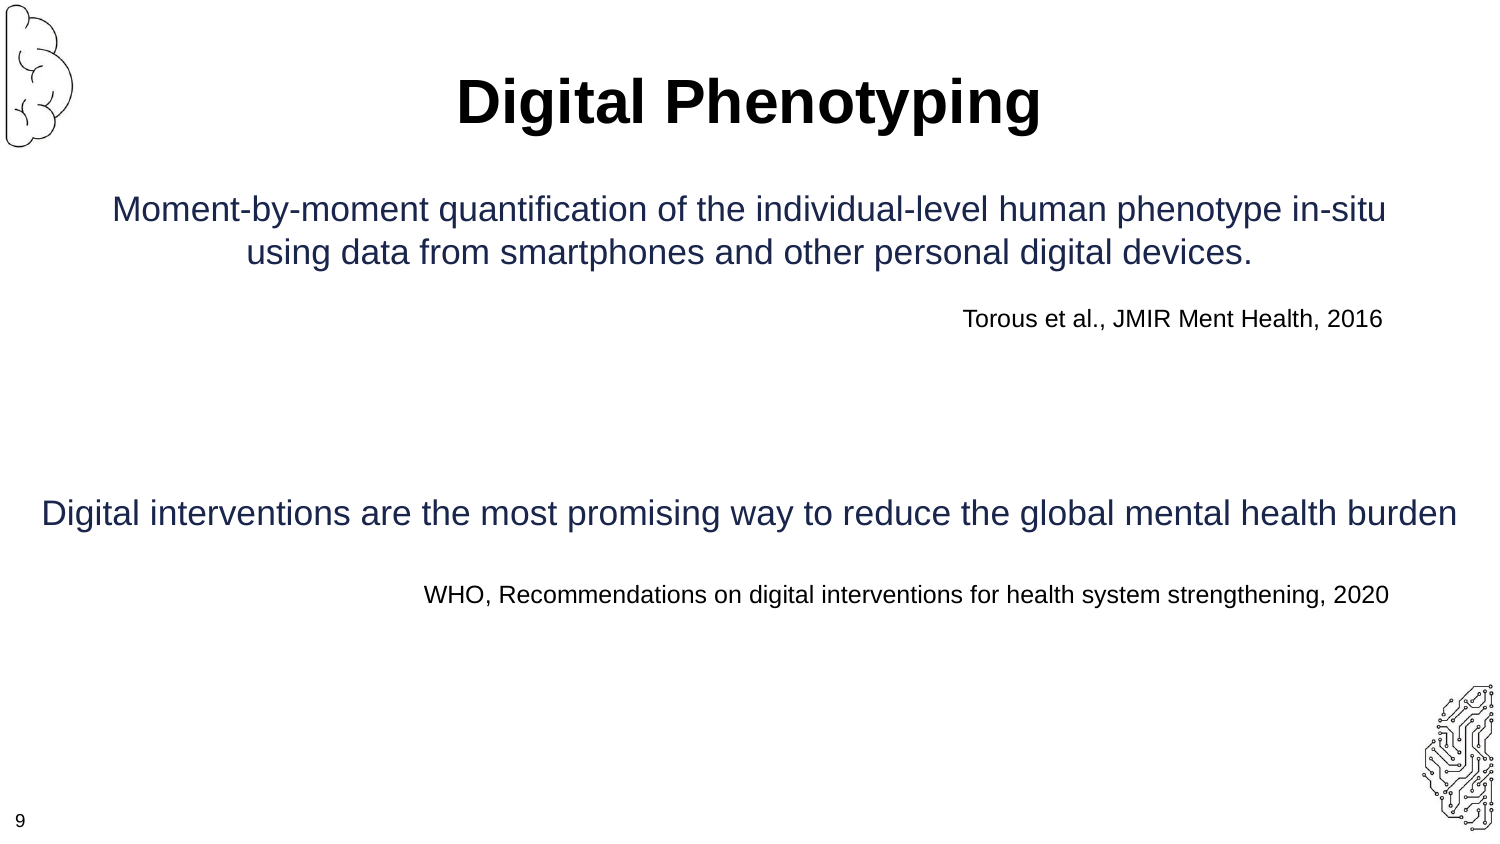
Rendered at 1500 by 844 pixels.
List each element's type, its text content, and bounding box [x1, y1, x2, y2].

text_box 9 [0, 793, 55, 844]
text_box WHO, Recommendations on digital interventions for health system strengthening, 2020 [408, 591, 1420, 624]
text_box [0, 0, 77, 153]
text_box Digital Phenotyping [408, 31, 1092, 137]
text_box Digital interventions are the most promising way to reduce the global mental health burden [21, 475, 1479, 591]
text_box Moment-by-moment quantification of the individual-level human phenotype in-situ using data from smartphones and other personal digital devices. [80, 171, 1420, 287]
text_box Torous et al., JMIR Ment Health, 2016 [931, 287, 1416, 384]
text_box [1415, 683, 1497, 836]
